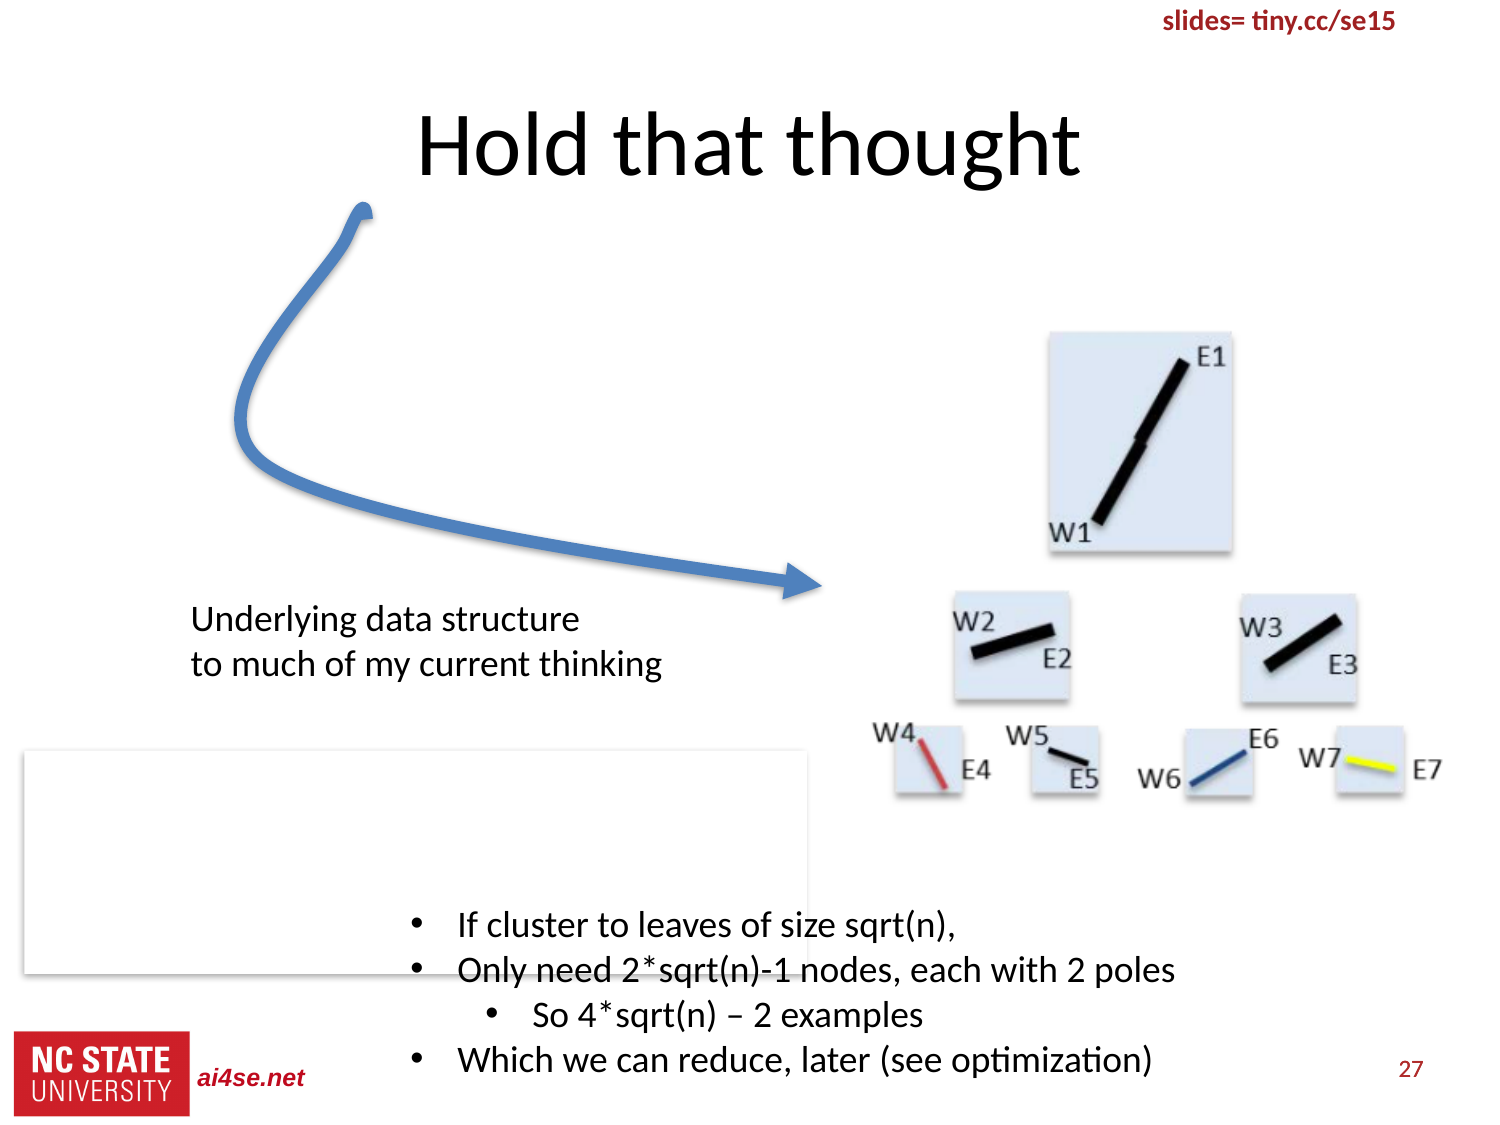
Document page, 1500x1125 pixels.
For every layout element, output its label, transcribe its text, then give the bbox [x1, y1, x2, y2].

text_box If cluster to leaves of size sqrt(n), Only need 2*sqrt(n)-1 nodes, each with 2 poles So 4*sqrt(n) – 2 examples Which we can reduce, later (see optimization) [395, 892, 1192, 1088]
picture [793, 283, 1470, 816]
text_box [238, 206, 788, 584]
picture [13, 1030, 191, 1118]
title Hold that thought [75, 45, 1425, 233]
text_box If [24, 750, 808, 975]
text_box Underlying data structure to much of my current thinking [175, 586, 678, 691]
